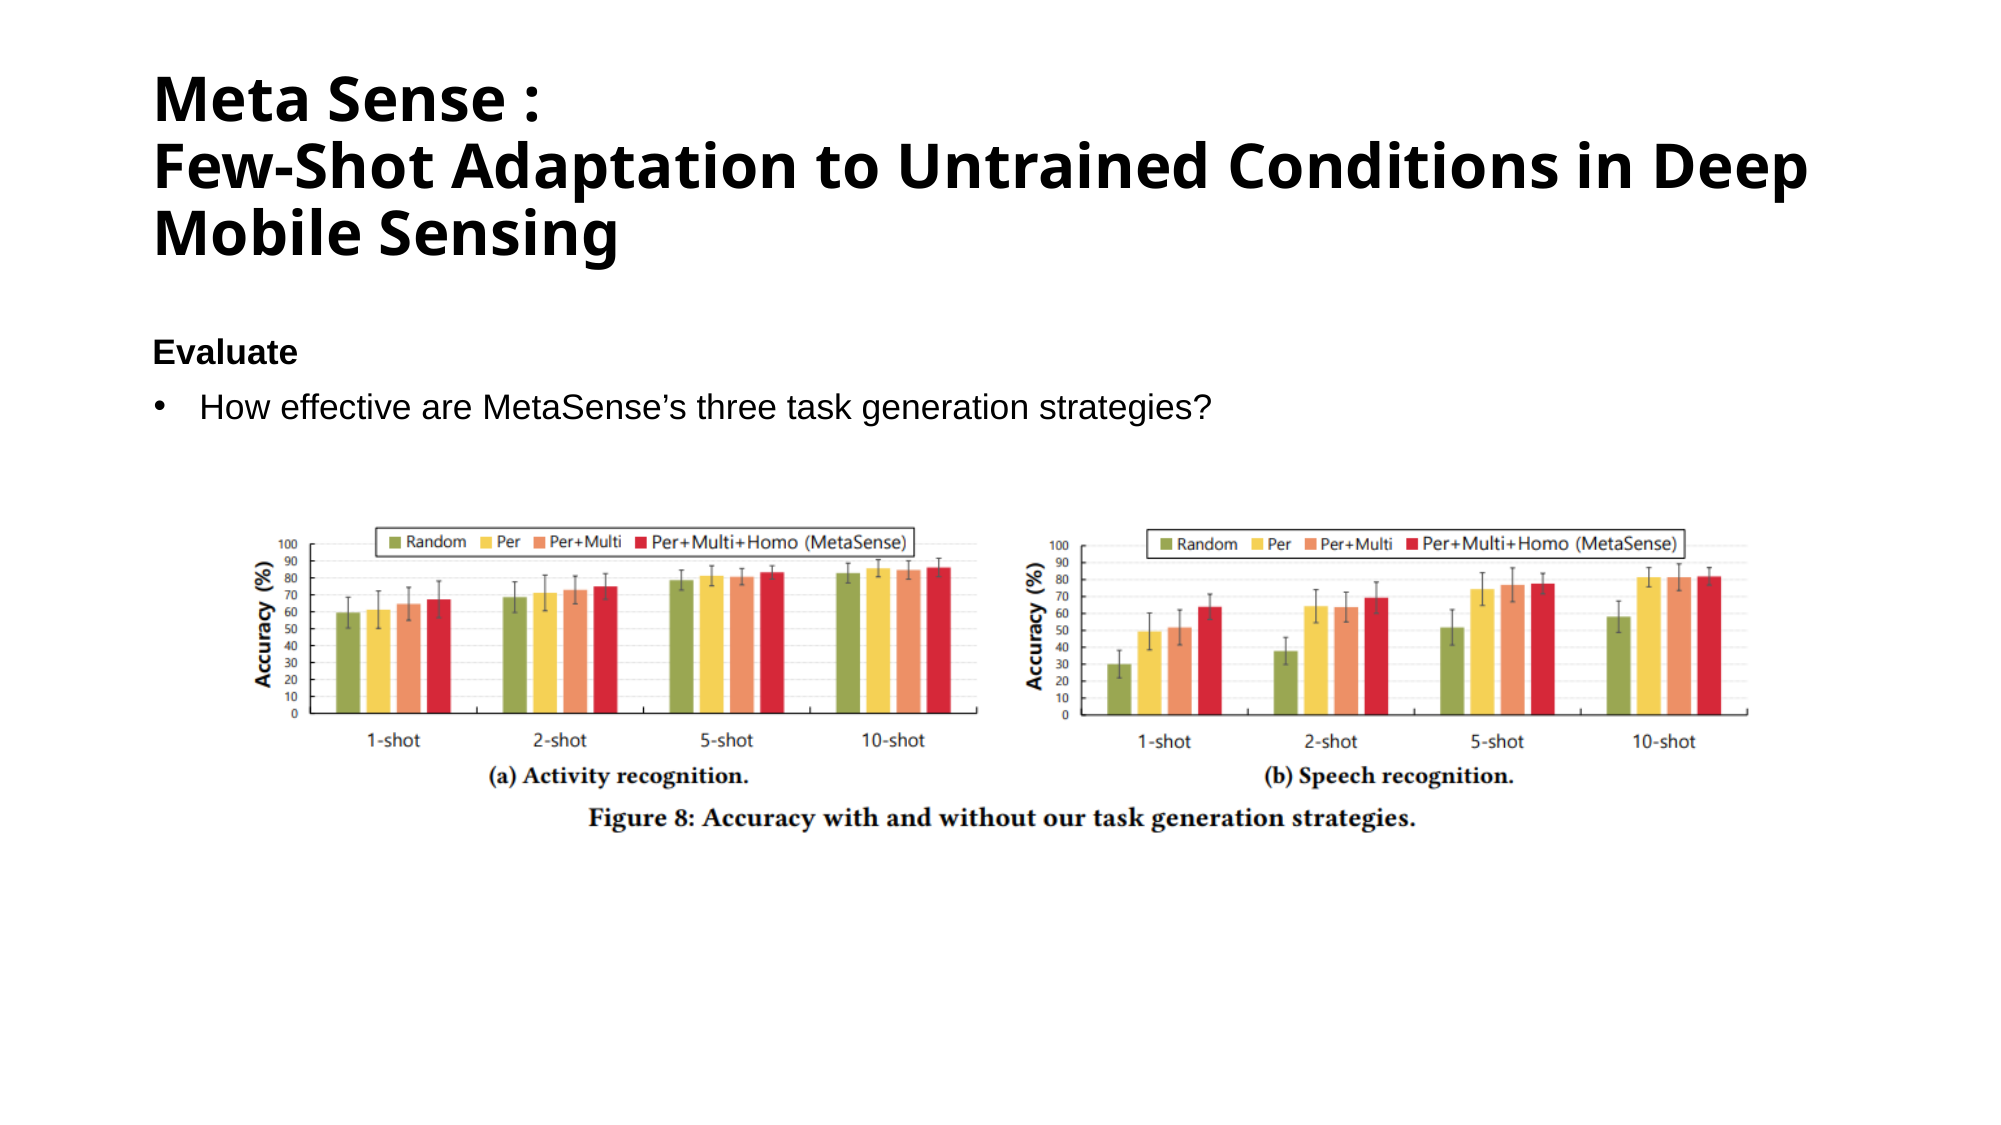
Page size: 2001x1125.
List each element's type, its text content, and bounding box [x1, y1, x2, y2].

title Meta Sense : Few-Shot Adaptation to Untrained Conditions in Deep Mobile Sensing [137, 59, 1863, 278]
text_box Evaluate How effective are MetaSense’s three task generation strategies? [137, 321, 1812, 434]
picture [245, 520, 1755, 835]
